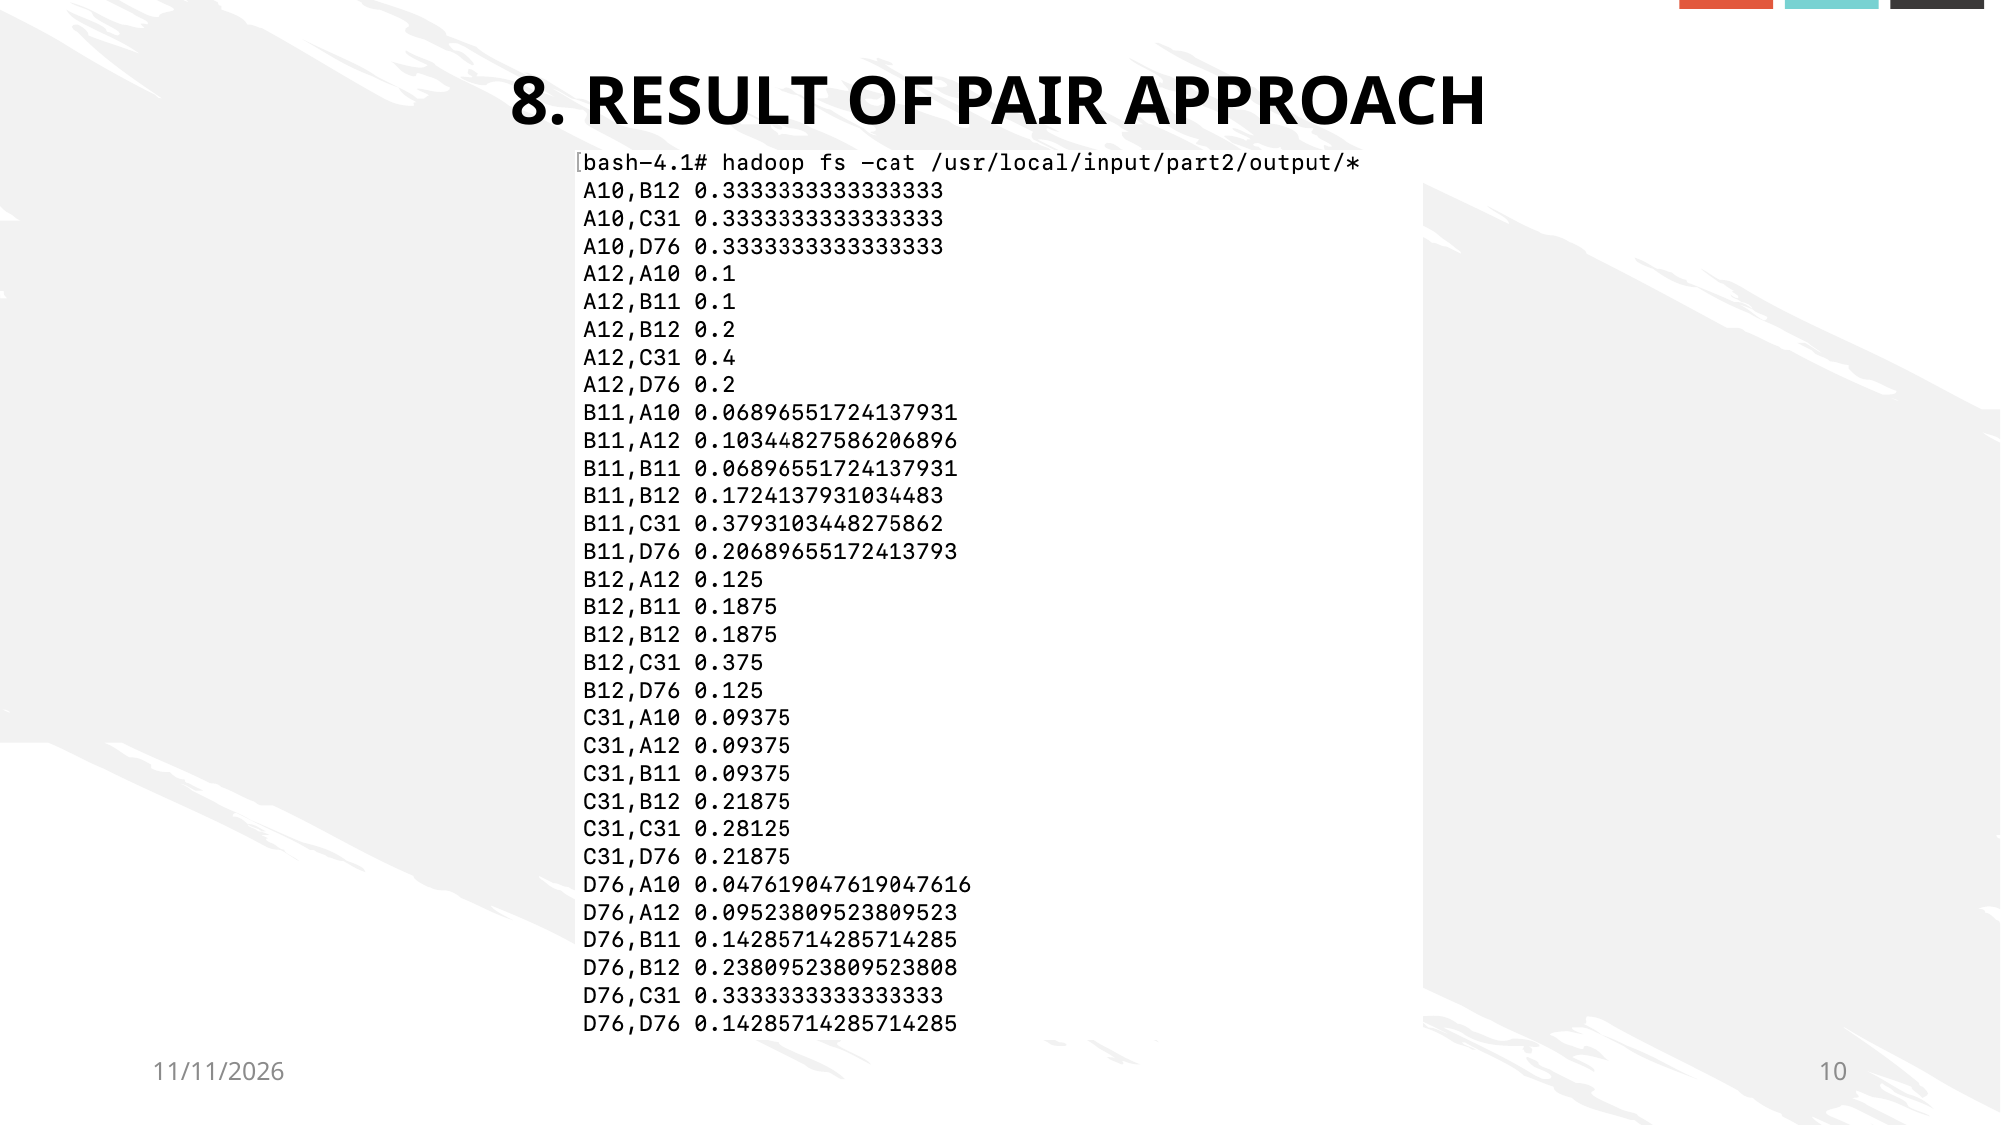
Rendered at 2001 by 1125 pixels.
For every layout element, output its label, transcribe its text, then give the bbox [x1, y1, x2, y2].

picture [574, 150, 1423, 1040]
list 8. RESULT OF PAIR APPROACH [458, 59, 1542, 148]
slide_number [137, 1042, 588, 1103]
slide_number 10 [1412, 1042, 1863, 1103]
